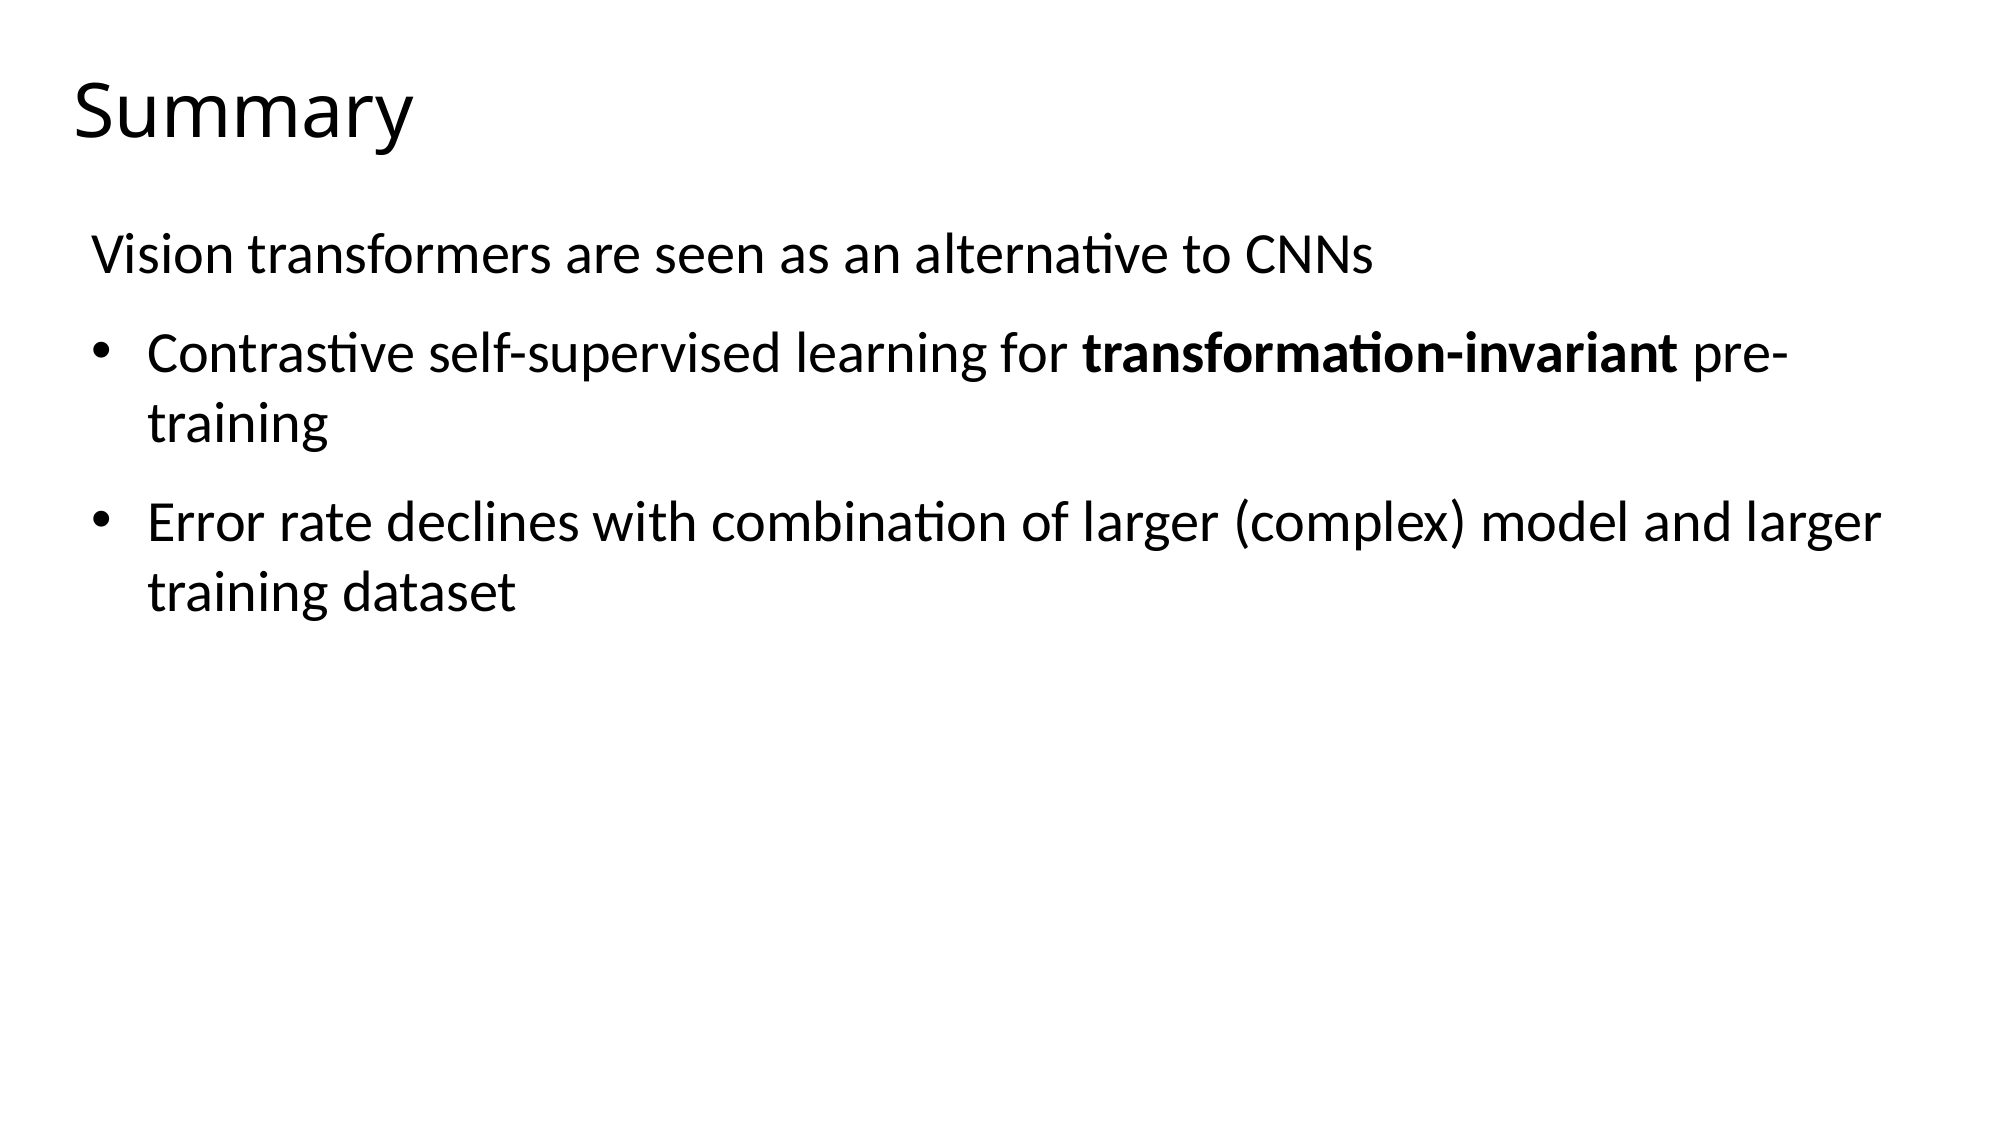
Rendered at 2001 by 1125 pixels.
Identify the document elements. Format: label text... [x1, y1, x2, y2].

text_box Vision transformers are seen as an alternative to CNNs Contrastive self-supervised learning for transformation-invariant pre-training Error rate declines with combination of larger (complex) model and larger training dataset [76, 207, 1967, 1078]
title Summary [0, 0, 1953, 161]
